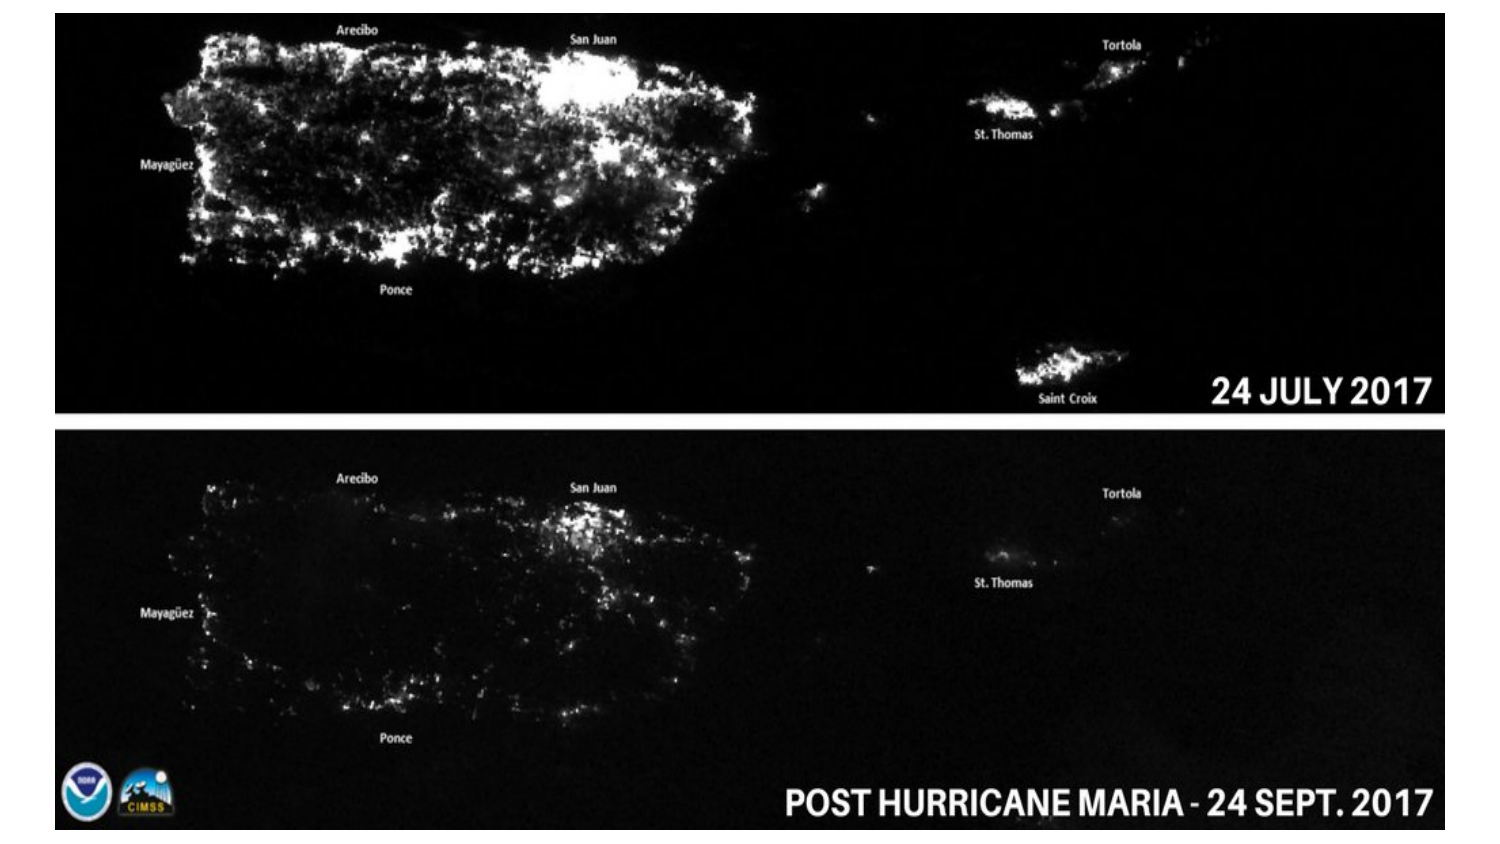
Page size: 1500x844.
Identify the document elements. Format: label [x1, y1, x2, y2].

picture [55, 13, 1445, 830]
